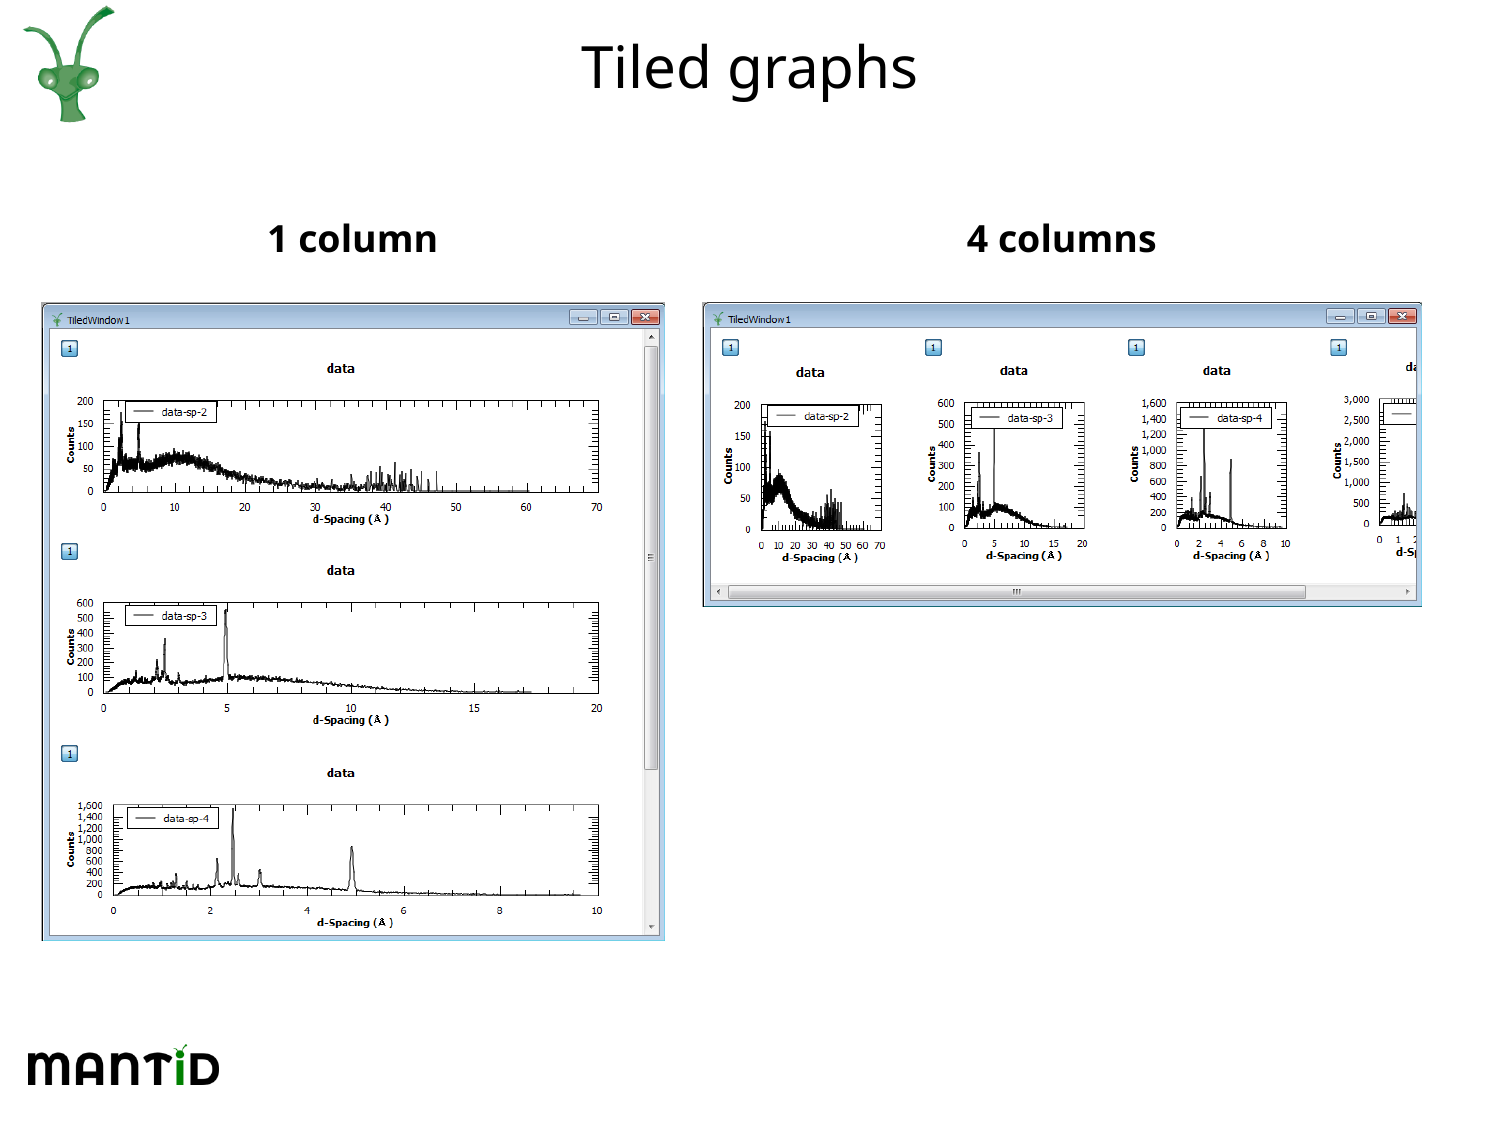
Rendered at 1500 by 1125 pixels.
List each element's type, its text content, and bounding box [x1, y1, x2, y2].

text_box 1 column [252, 208, 454, 268]
picture [41, 302, 665, 942]
picture [702, 302, 1422, 607]
text_box 4 columns [952, 208, 1173, 268]
title Tiled graphs [75, 0, 1425, 160]
picture [28, 1044, 219, 1085]
picture [0, 0, 75, 127]
